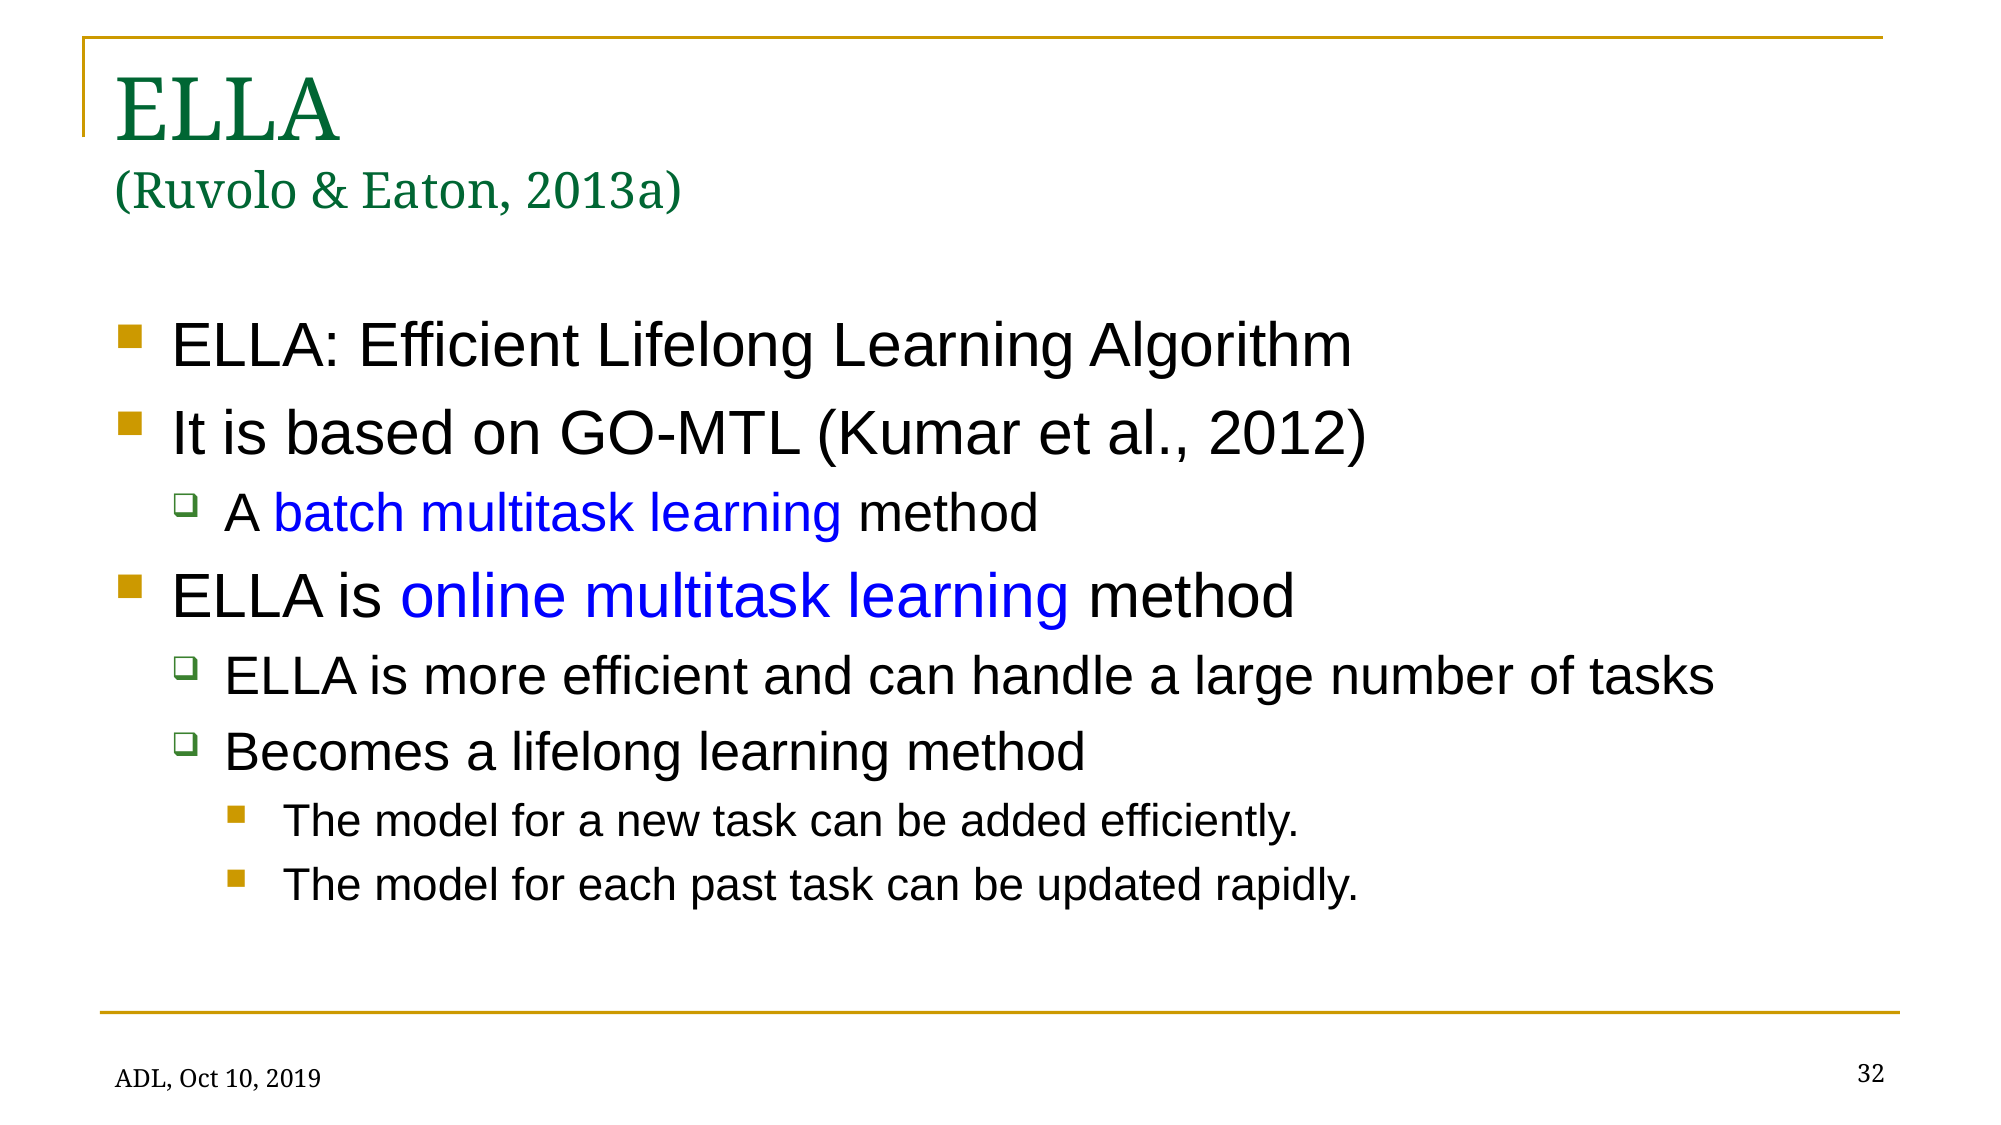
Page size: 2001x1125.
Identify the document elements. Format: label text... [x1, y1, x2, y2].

list ELLA: Efficient Lifelong Learning Algorithm It is based on GO-MTL (Kumar et al., 2012) A batch multitask learning method ELLA is online multitask learning method ELLA is more efficient and can handle a large number of tasks Becomes a lifelong learning method The model for a new task can be added efficiently. The model for each past task can be updated rapidly. [99, 296, 1900, 1006]
title ELLA (Ruvolo & Eaton, 2013a) [99, 45, 1900, 233]
slide_number 32 [1433, 1023, 1901, 1100]
footer ADL, Oct 10, 2019 [99, 1024, 1317, 1101]
